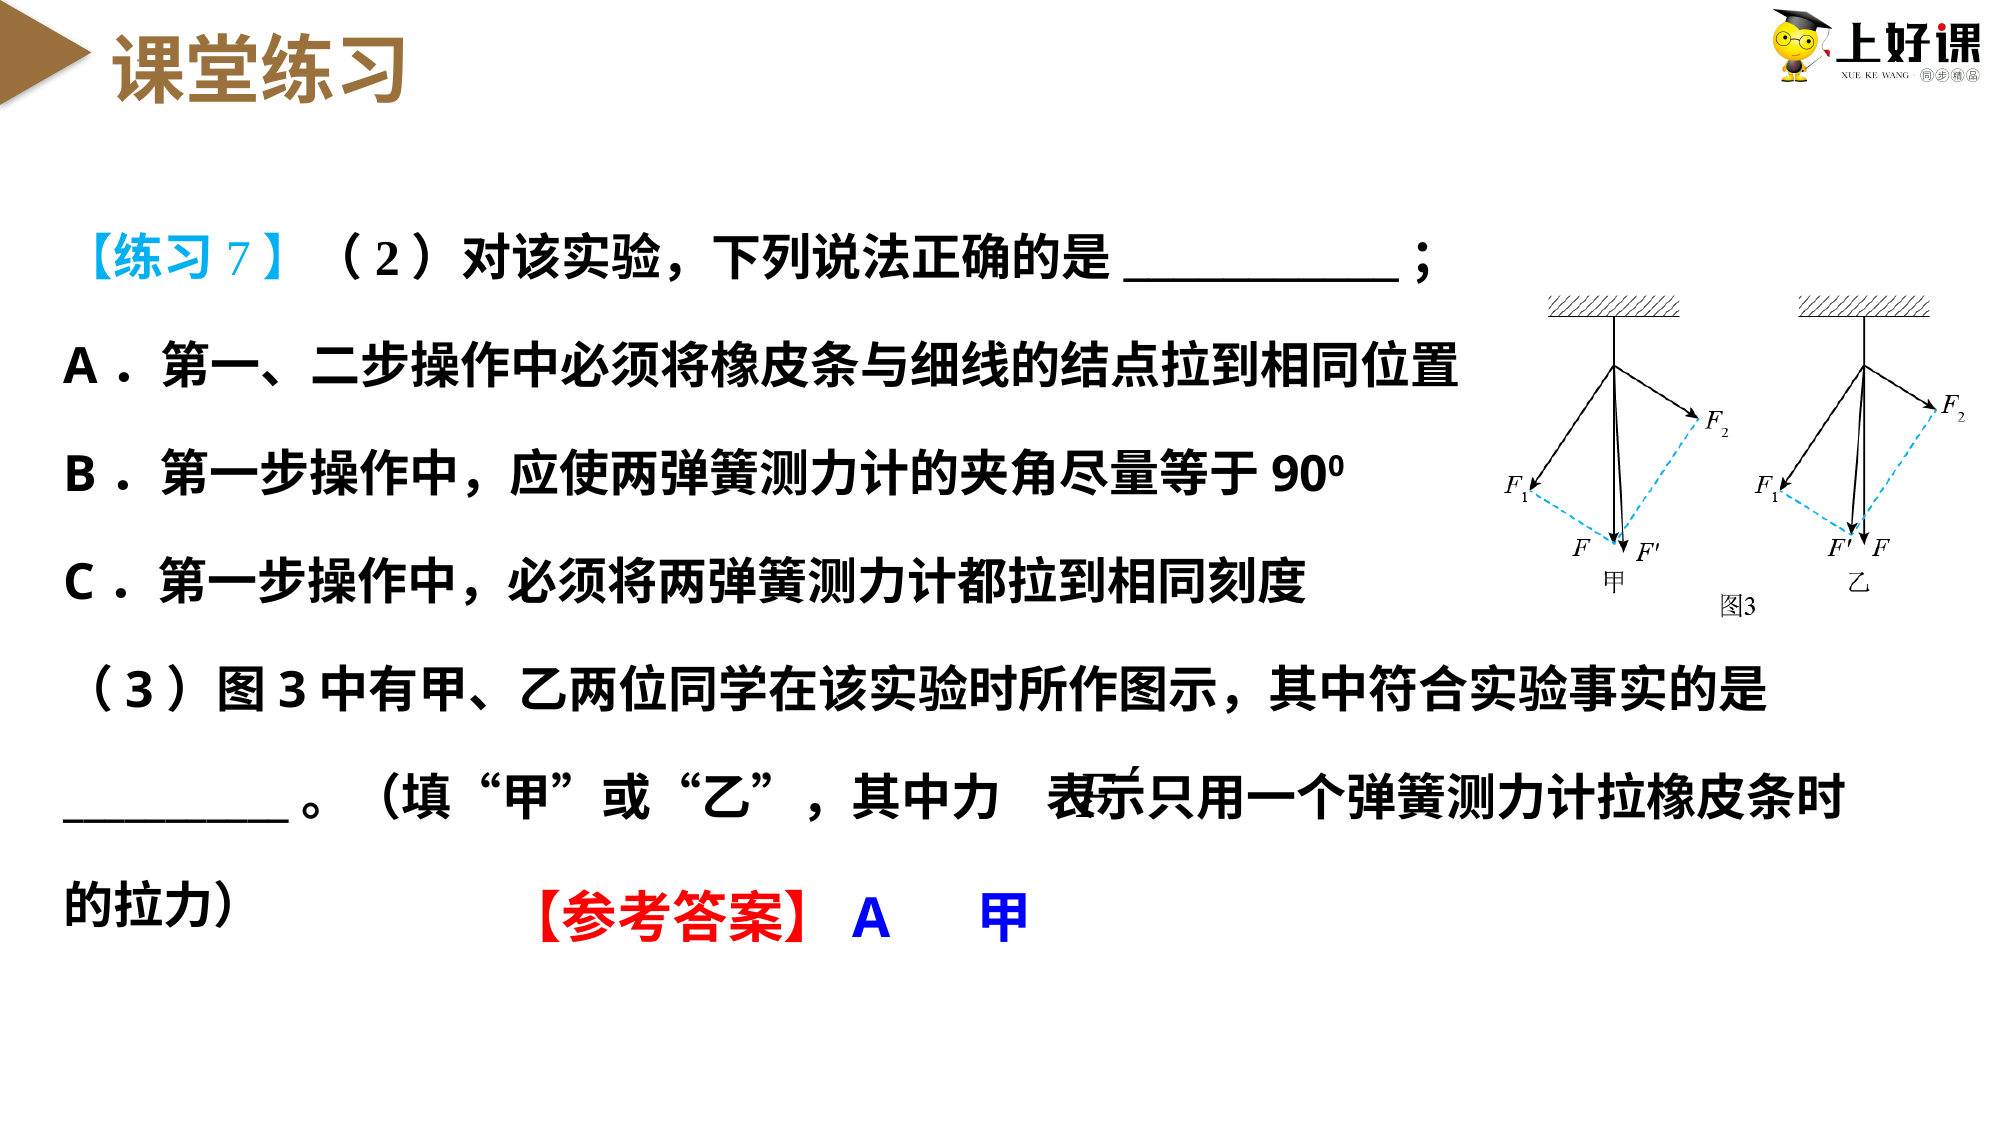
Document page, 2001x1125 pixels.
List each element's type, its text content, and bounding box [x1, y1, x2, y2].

text_box 【参考答案】A 甲 [496, 872, 1055, 959]
picture [1464, 275, 1980, 624]
picture [1773, 9, 1980, 82]
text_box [1065, 753, 1148, 828]
text_box 课堂练习 [95, 14, 441, 120]
text_box 【练习7】（2）对该实验，下列说法正确的是___________； A．第一、二步操作中必须将橡皮条与细线的结点拉到相同位置 B．第一步操作中，应使两弹簧测力计的夹角尽量等于900 C．第一步操作中，必须将两弹簧测力计都拉到相同刻度 （3）图3中有甲、乙两位同学在该实验时所作图示，其中符合实验事实的是___________。（填“甲”或“乙”，其中力 表示只用一个弹簧测力计拉橡皮条时的拉力） [49, 170, 1888, 1002]
